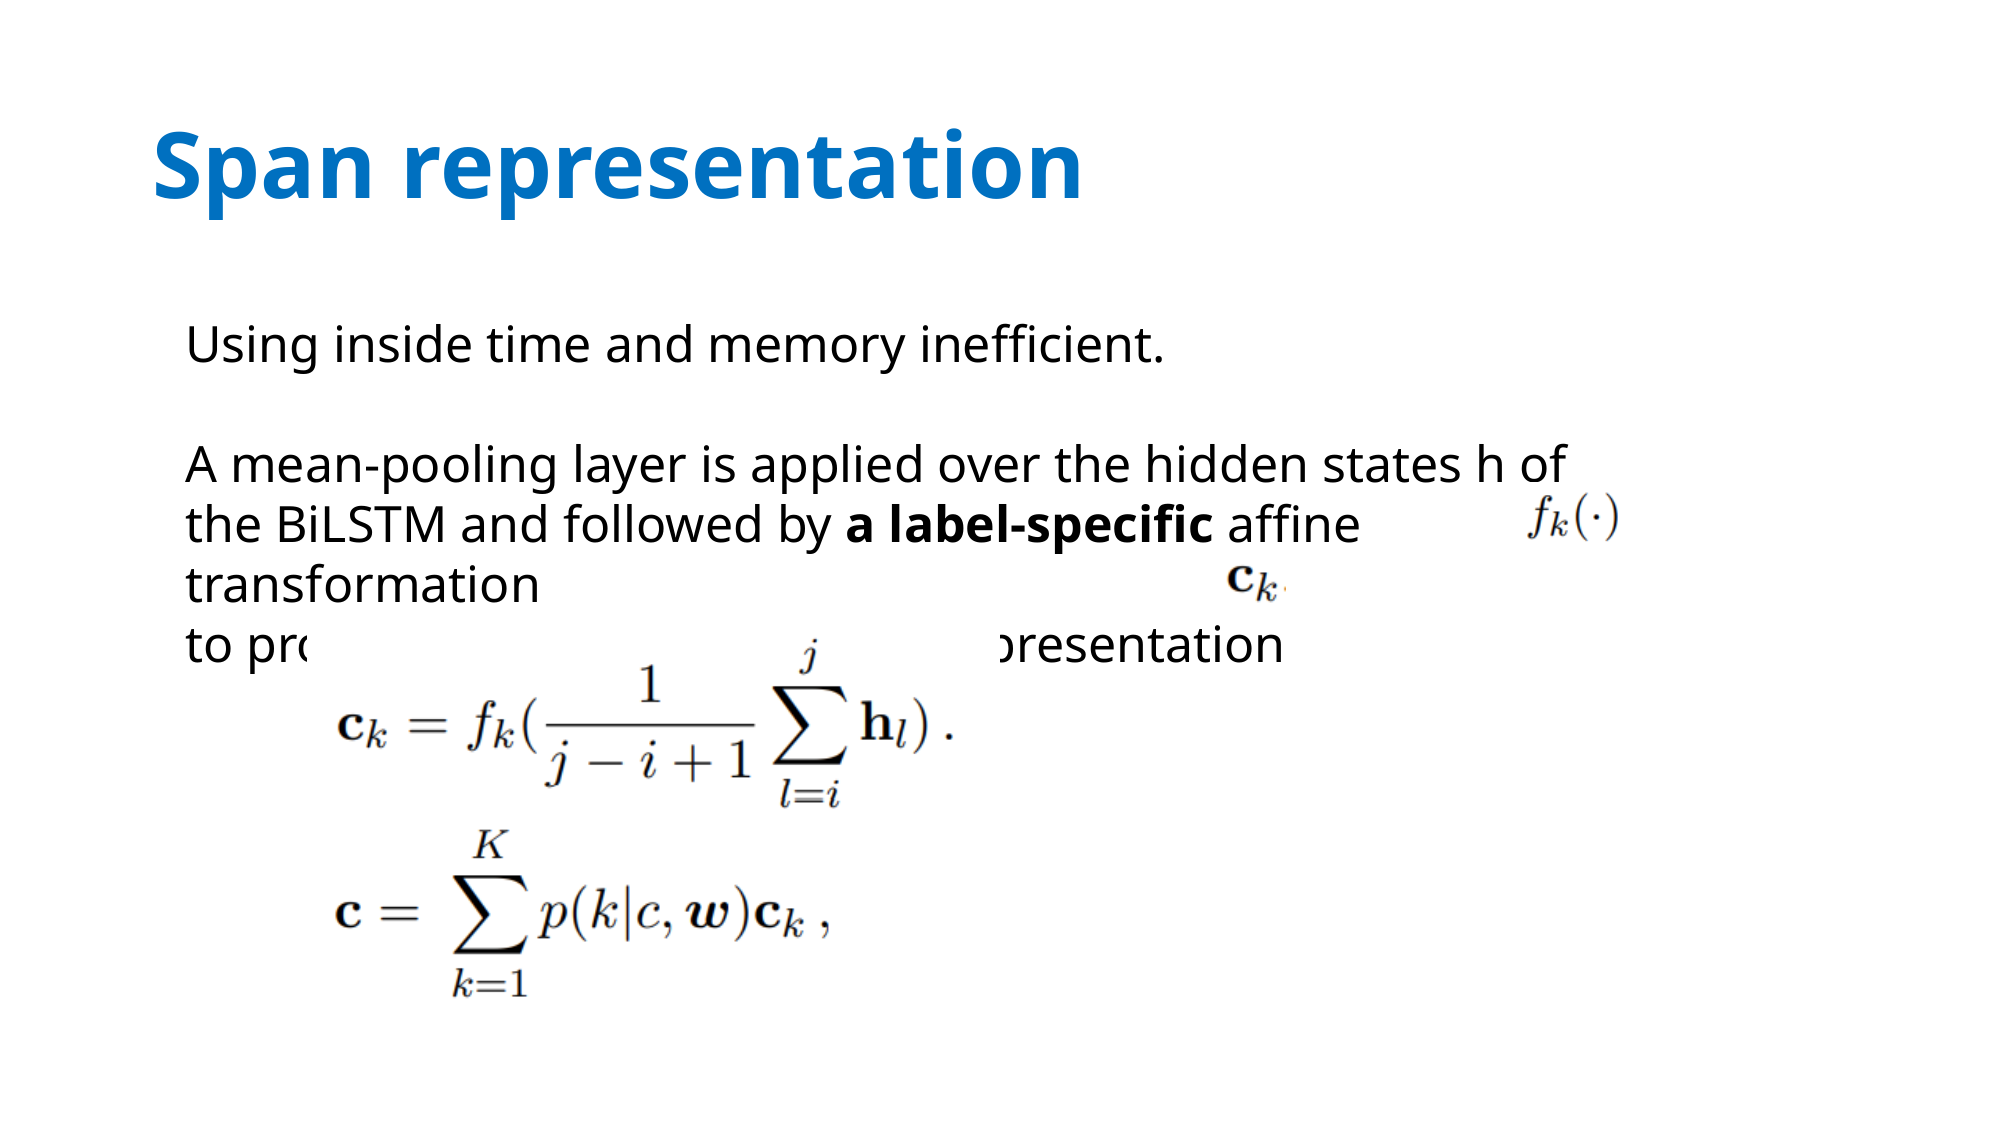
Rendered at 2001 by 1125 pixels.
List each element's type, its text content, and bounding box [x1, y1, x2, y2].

picture [1221, 557, 1286, 609]
picture [278, 608, 1000, 1011]
text_box Using inside time and memory inefficient. A mean-pooling layer is applied over the hidden states h of the BiLSTM and followed by a label-specific affine transformation to produce a label-specific span representation [170, 304, 1599, 680]
picture [1526, 482, 1626, 552]
title Span representation [137, 59, 1863, 278]
